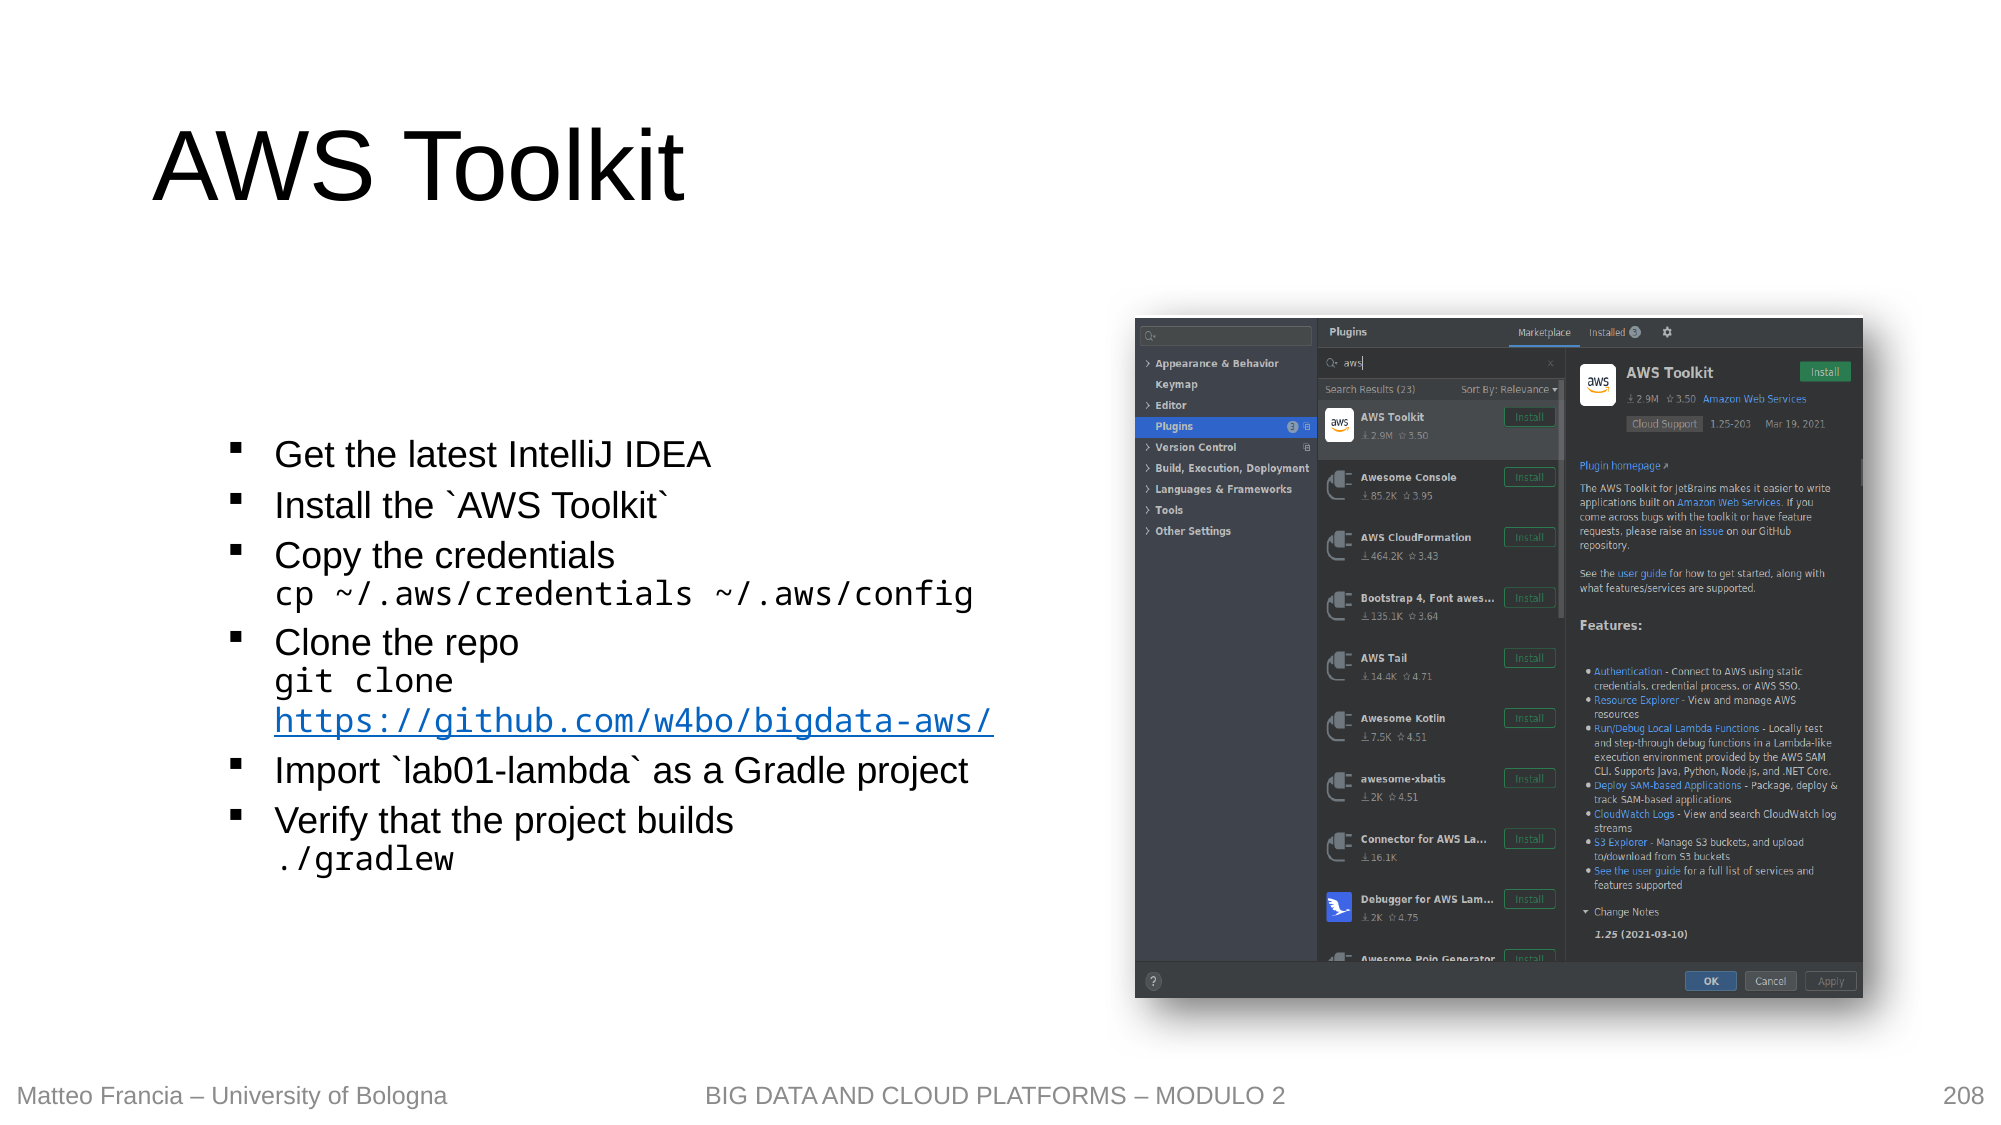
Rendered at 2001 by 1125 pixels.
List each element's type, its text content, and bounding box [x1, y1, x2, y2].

list Get the latest IntelliJ IDEA Install the `AWS Toolkit` Copy the credentials cp ~/.aws/credentials ~/.aws/config Clone the repo git clone https://github.com/w4bo/bigdata-aws/ Import `lab01-lambda` as a Gradle project Verify that the project builds ./gradlew [137, 299, 1148, 1014]
slide_number 208 [1550, 1065, 2000, 1125]
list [1135, 315, 1863, 998]
footer Matteo Francia – University of Bologna [0, 1065, 466, 1125]
title AWS Toolkit [137, 59, 1863, 278]
